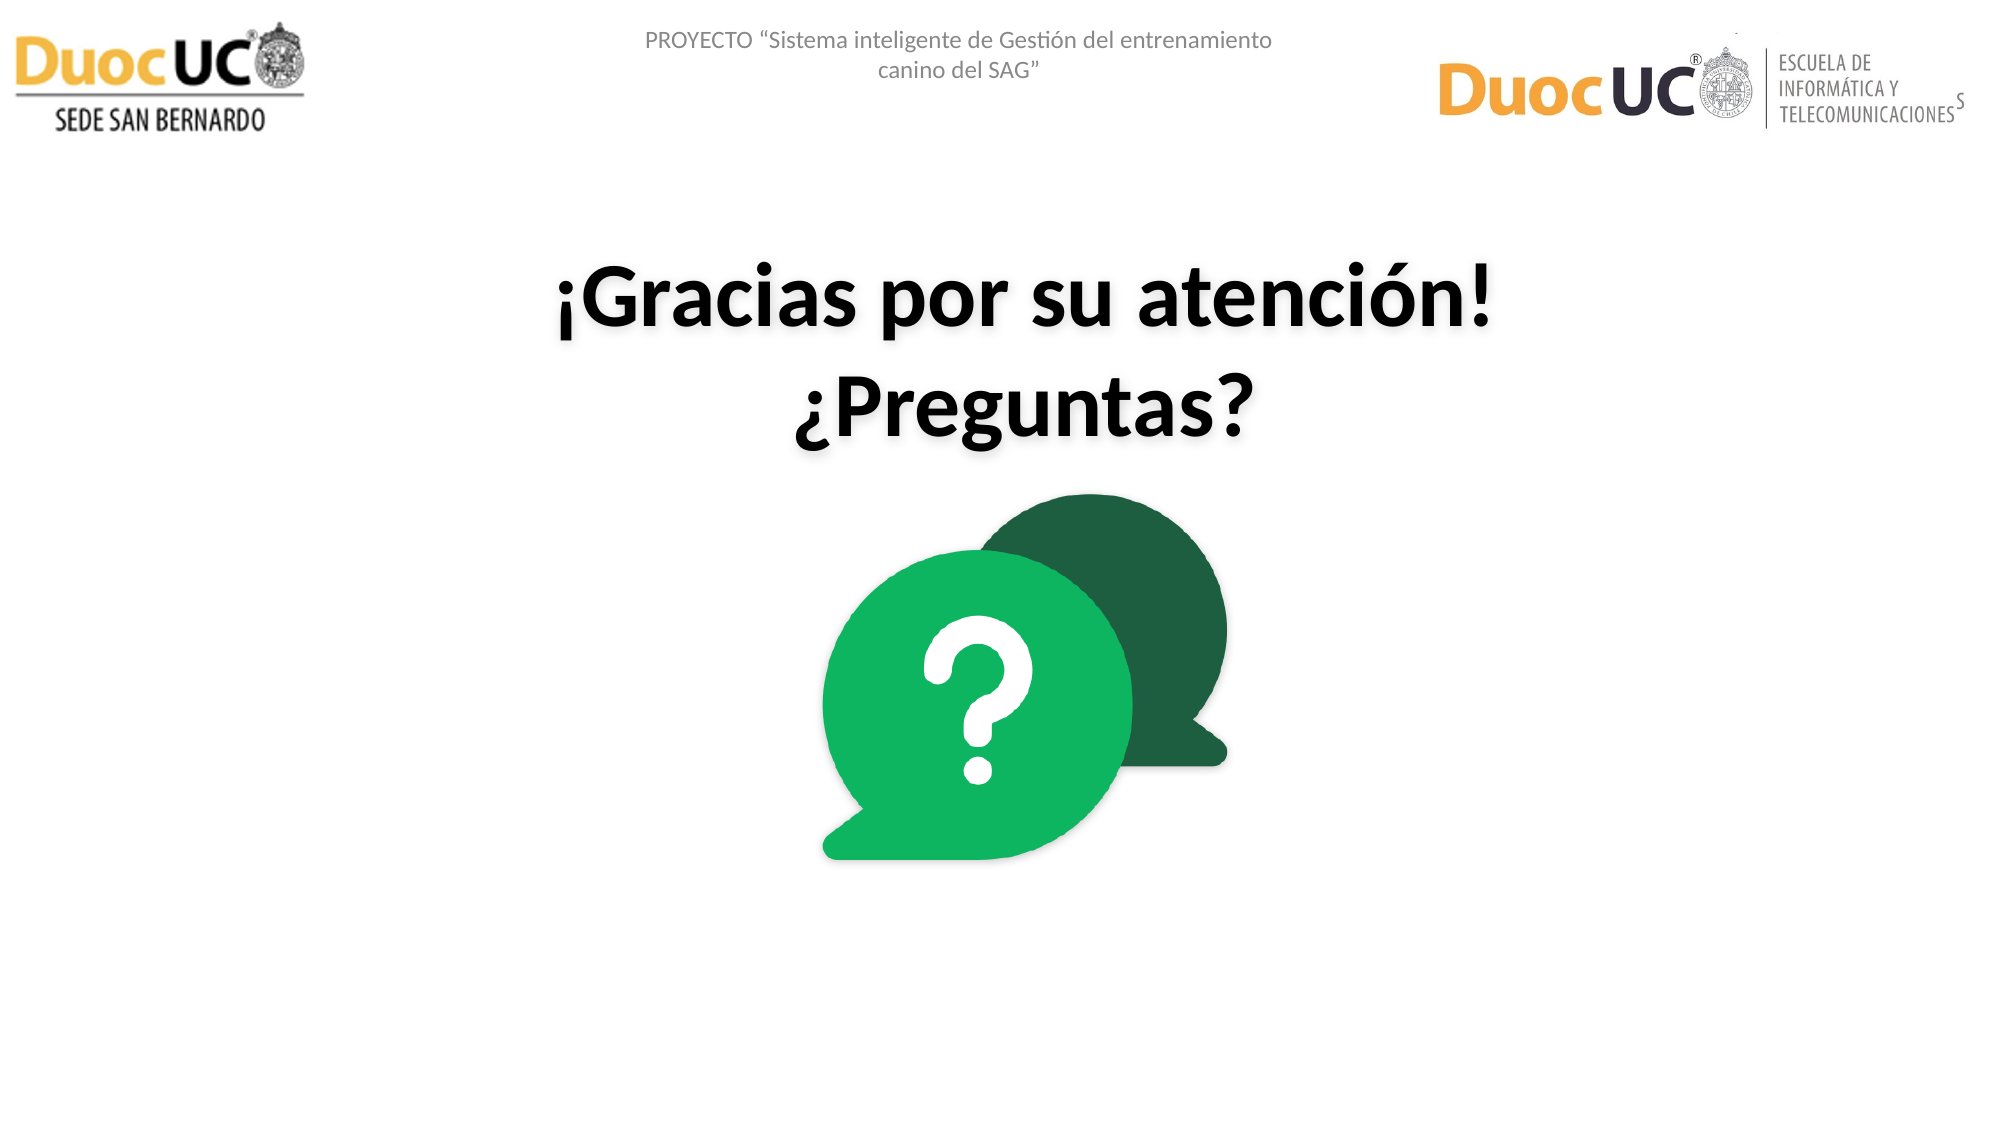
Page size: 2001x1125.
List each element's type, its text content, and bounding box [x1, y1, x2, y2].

picture [1438, 20, 1965, 164]
picture [799, 451, 1250, 902]
picture [0, 20, 316, 142]
footer PROYECTO “Sistema inteligente de Gestión del entrenamiento canino del SAG” [621, 27, 1297, 79]
text_box ¡Gracias por su atención! ¿Preguntas? [24, 227, 2000, 463]
